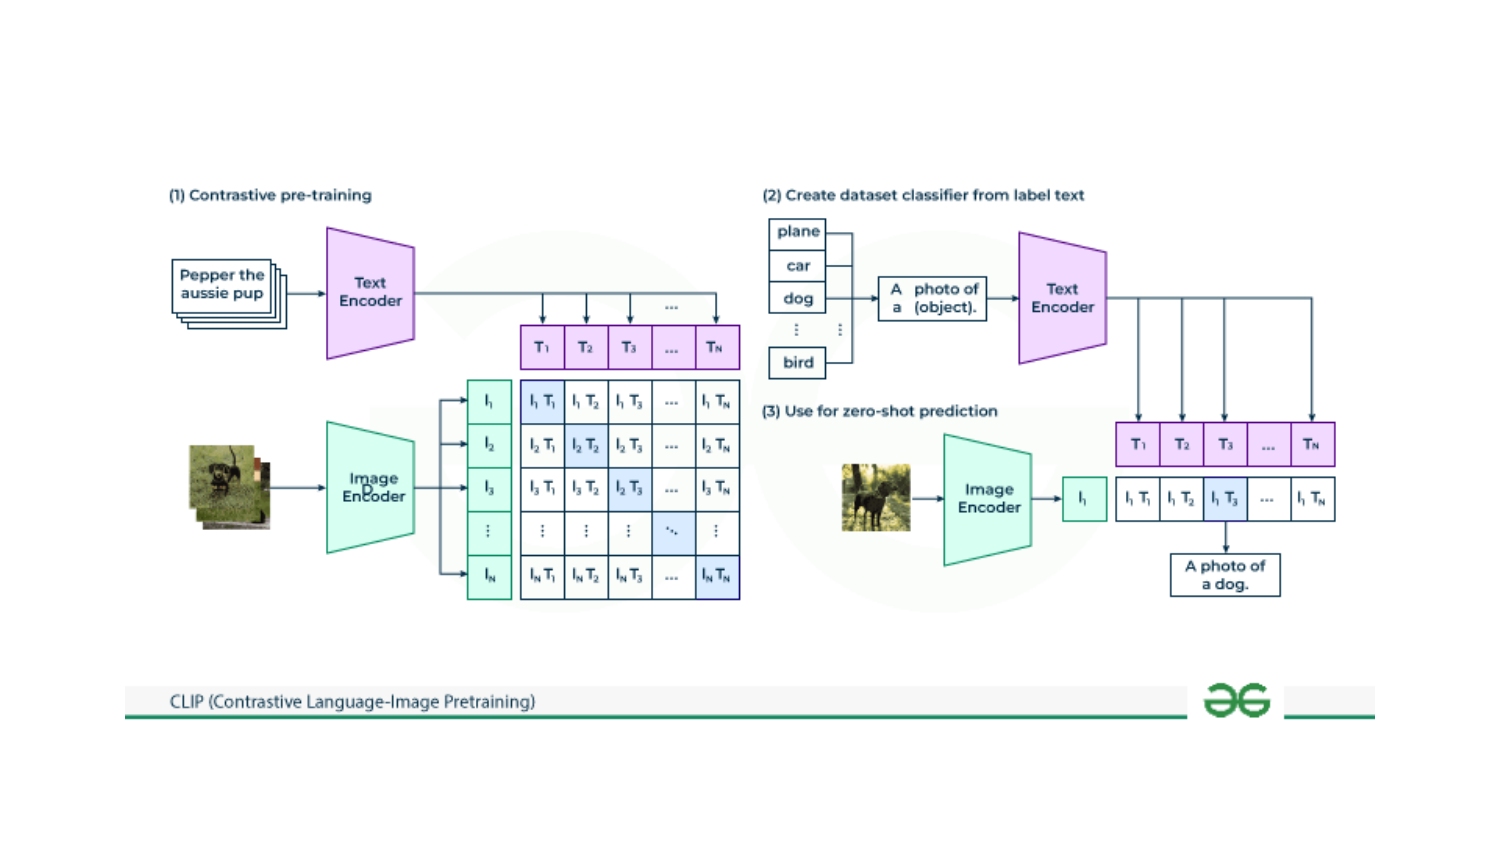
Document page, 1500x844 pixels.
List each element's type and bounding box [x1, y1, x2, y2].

picture [124, 109, 1376, 735]
